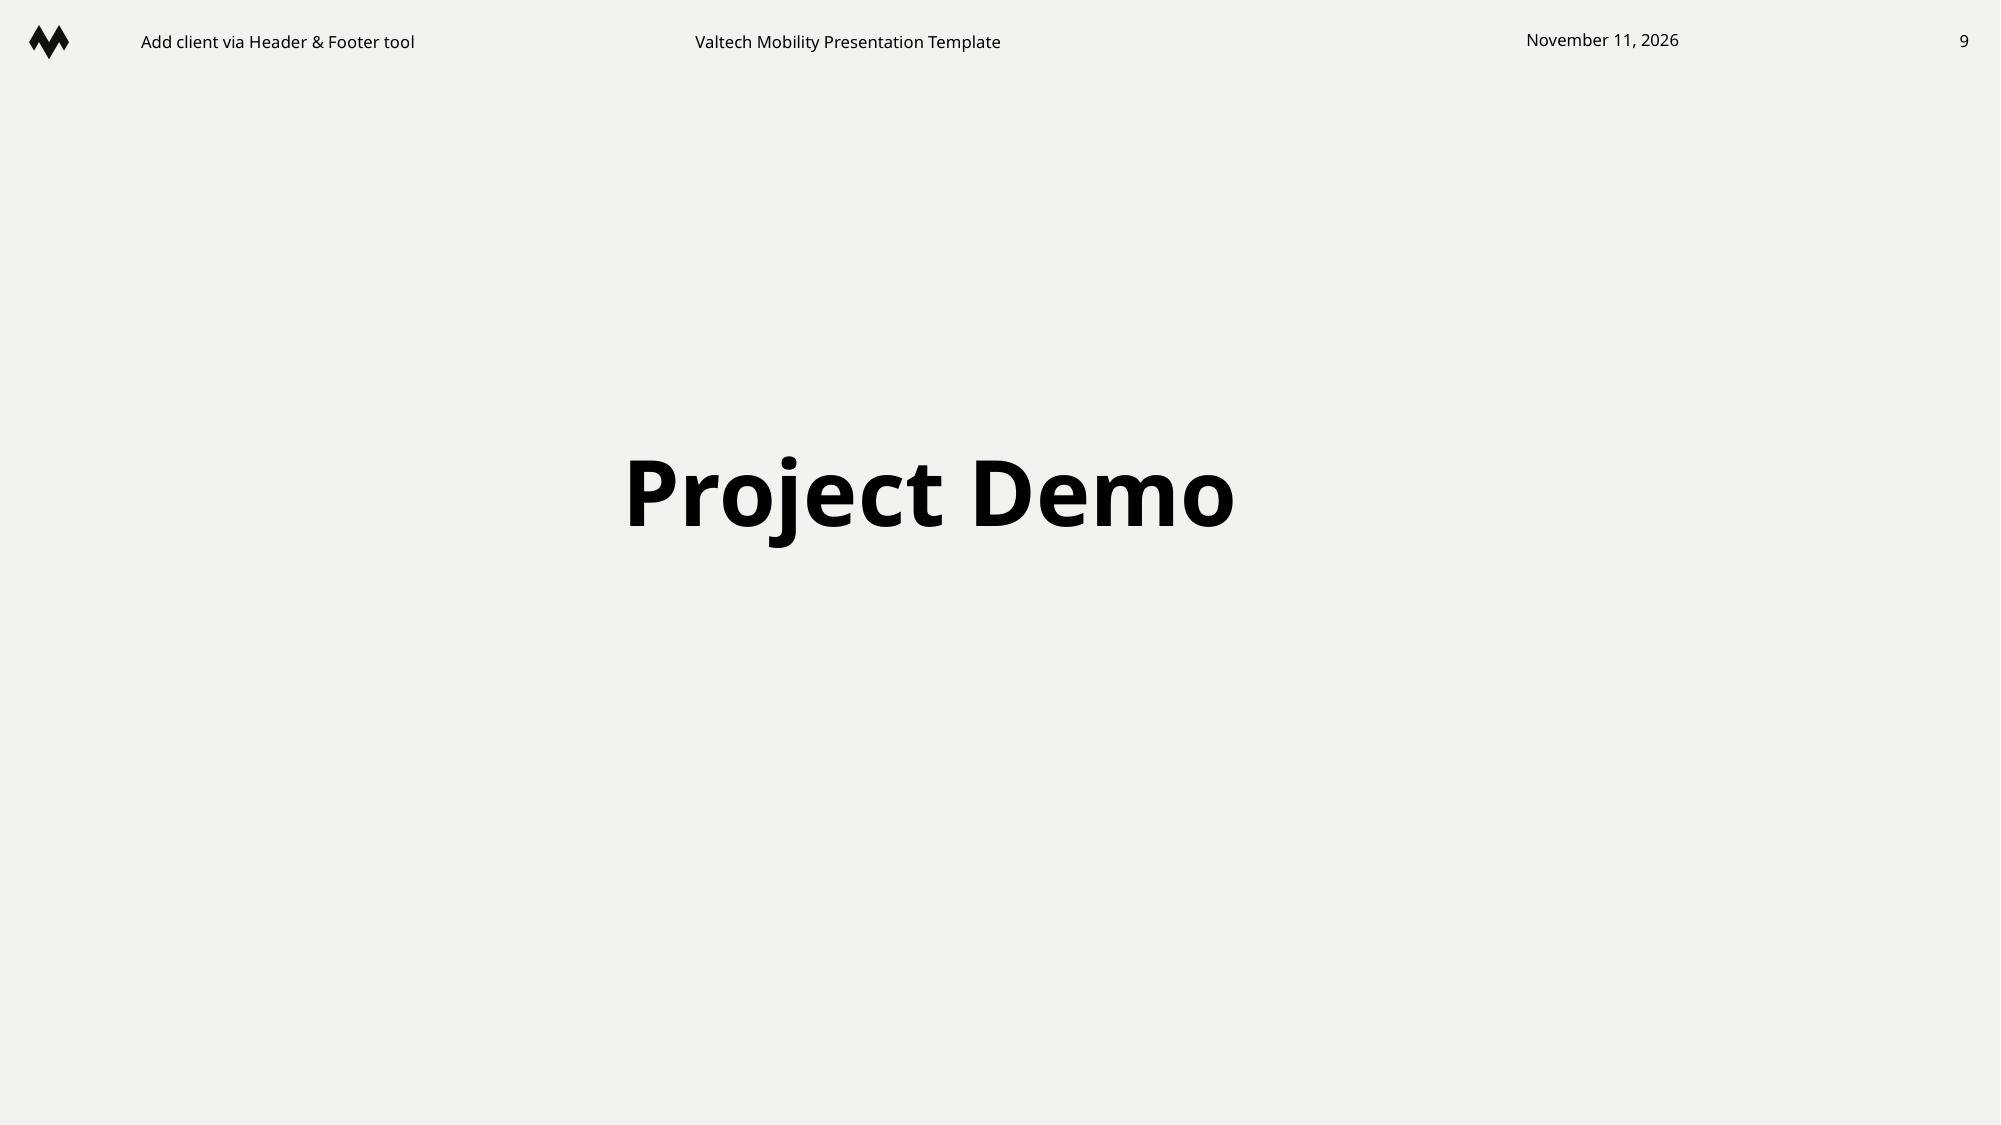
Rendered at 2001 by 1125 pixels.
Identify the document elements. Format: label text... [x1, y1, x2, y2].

list Project Demo [622, 447, 1766, 678]
title Valtech Mobility Presentation Template [695, 31, 1138, 52]
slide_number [1526, 31, 1799, 53]
footer Add client via Header & Footer tool [141, 31, 418, 50]
slide_number 9 [1925, 32, 1969, 53]
picture [19, 12, 79, 72]
